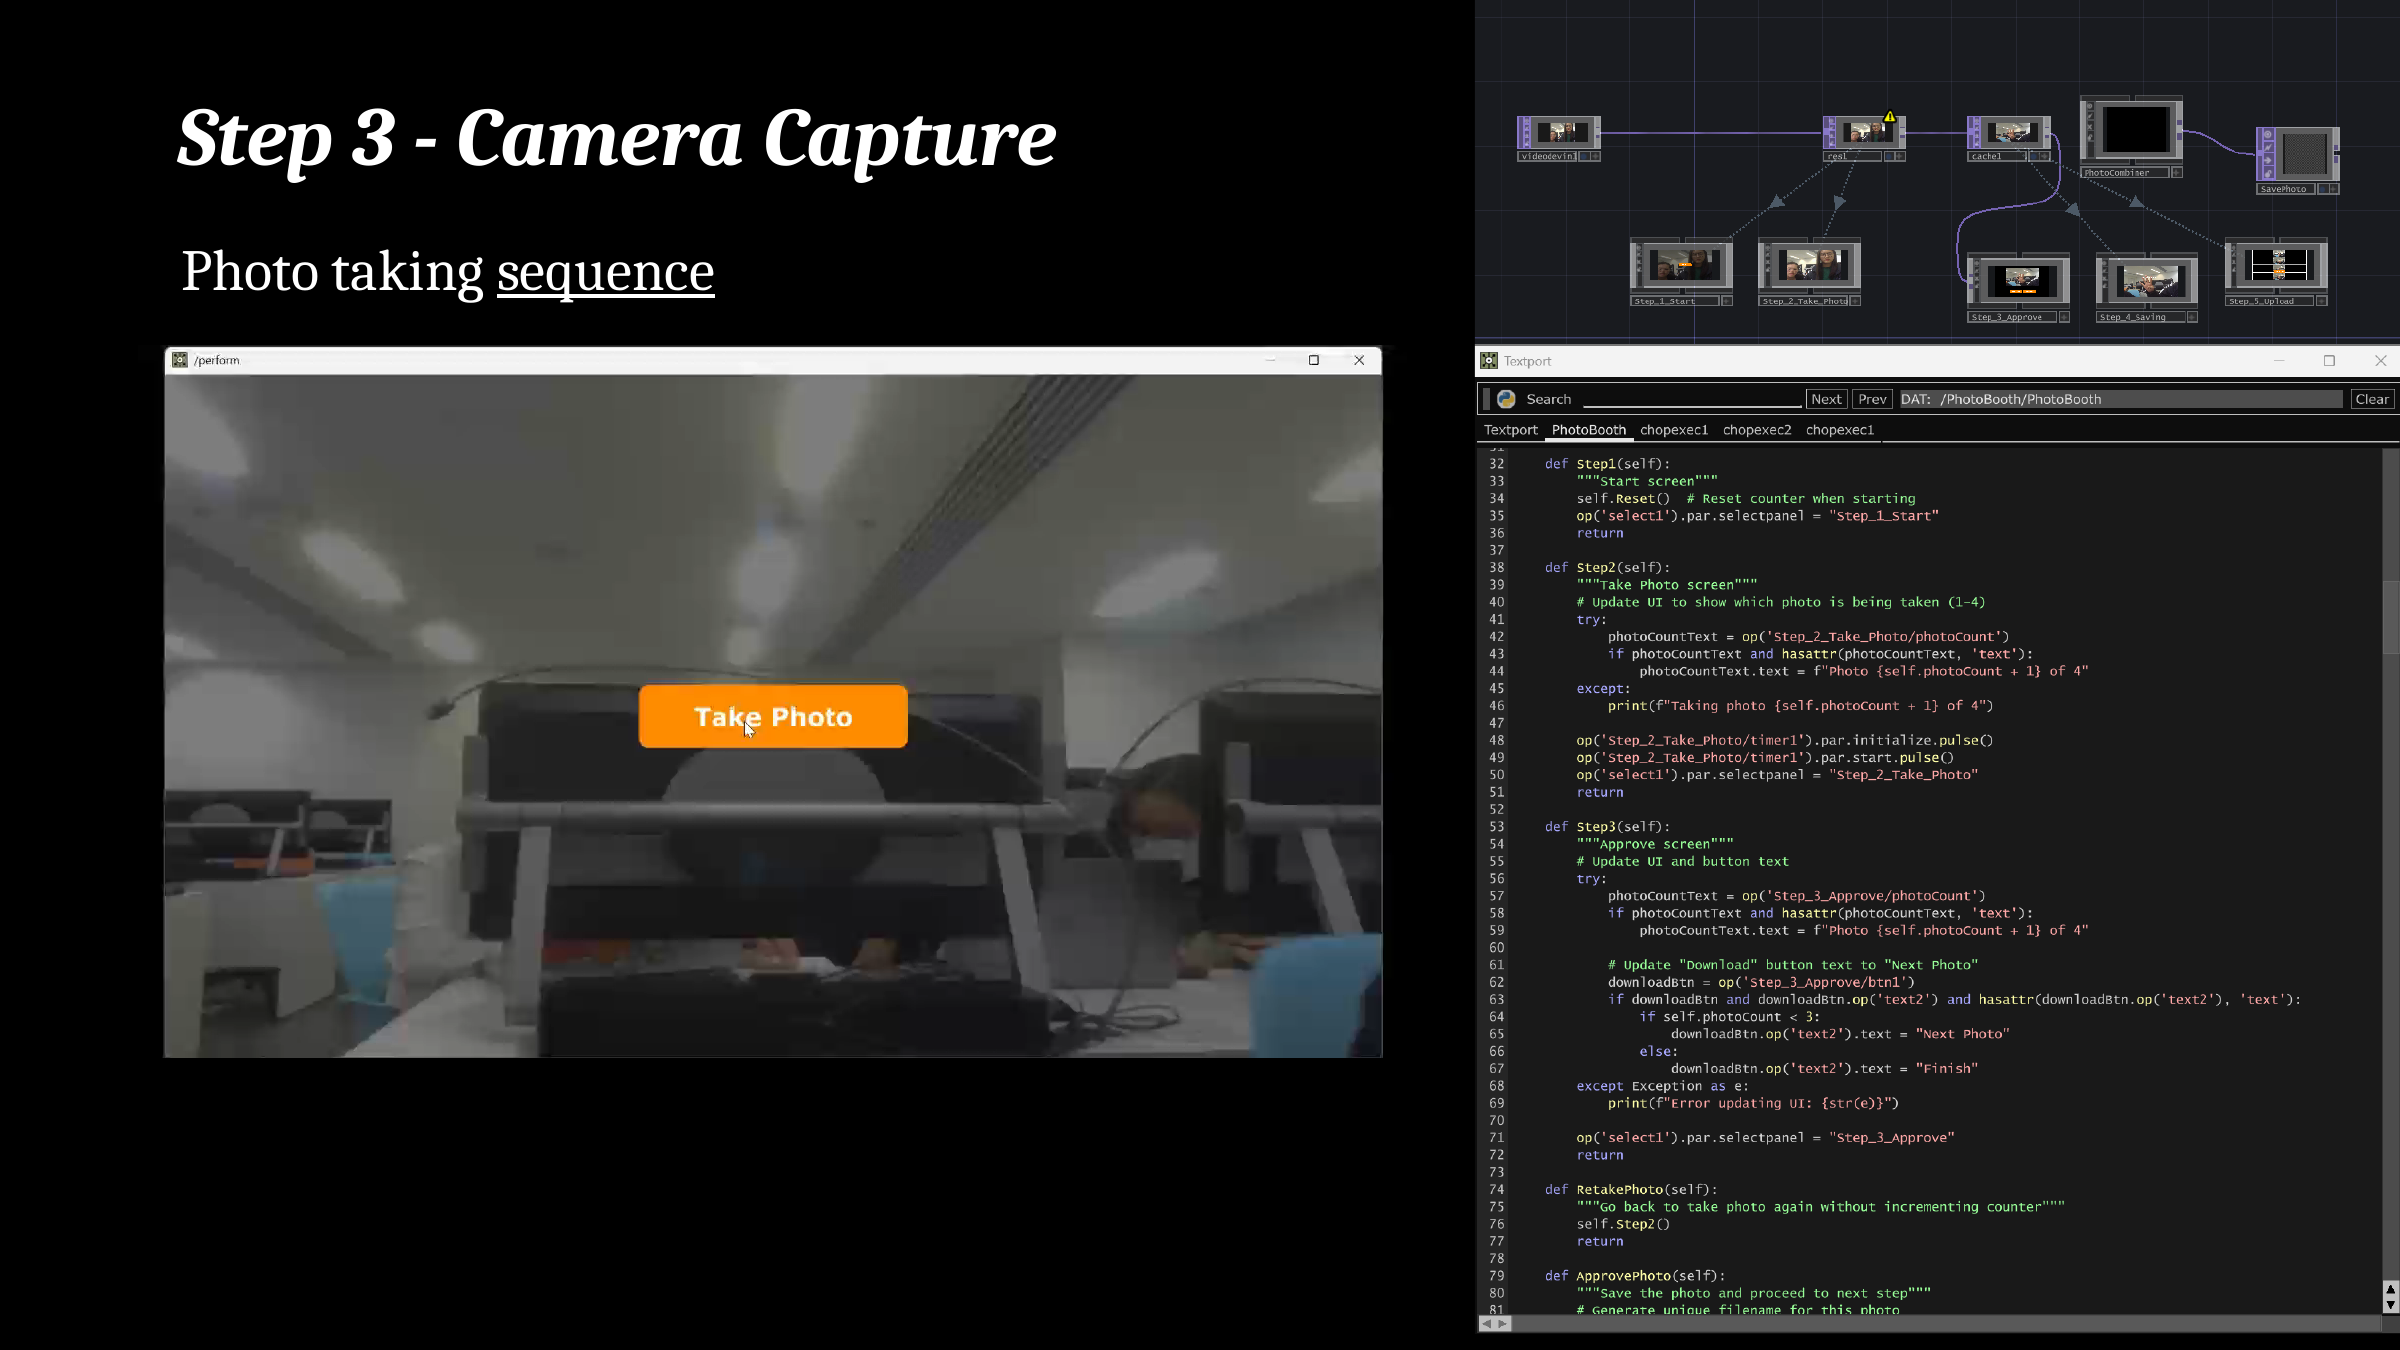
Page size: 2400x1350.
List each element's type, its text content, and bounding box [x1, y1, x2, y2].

text_box Photo taking sequence [166, 225, 731, 310]
picture [1474, 0, 2400, 1334]
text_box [137, 344, 1408, 1059]
text_box Step 3 - Camera Capture [162, 75, 1073, 190]
